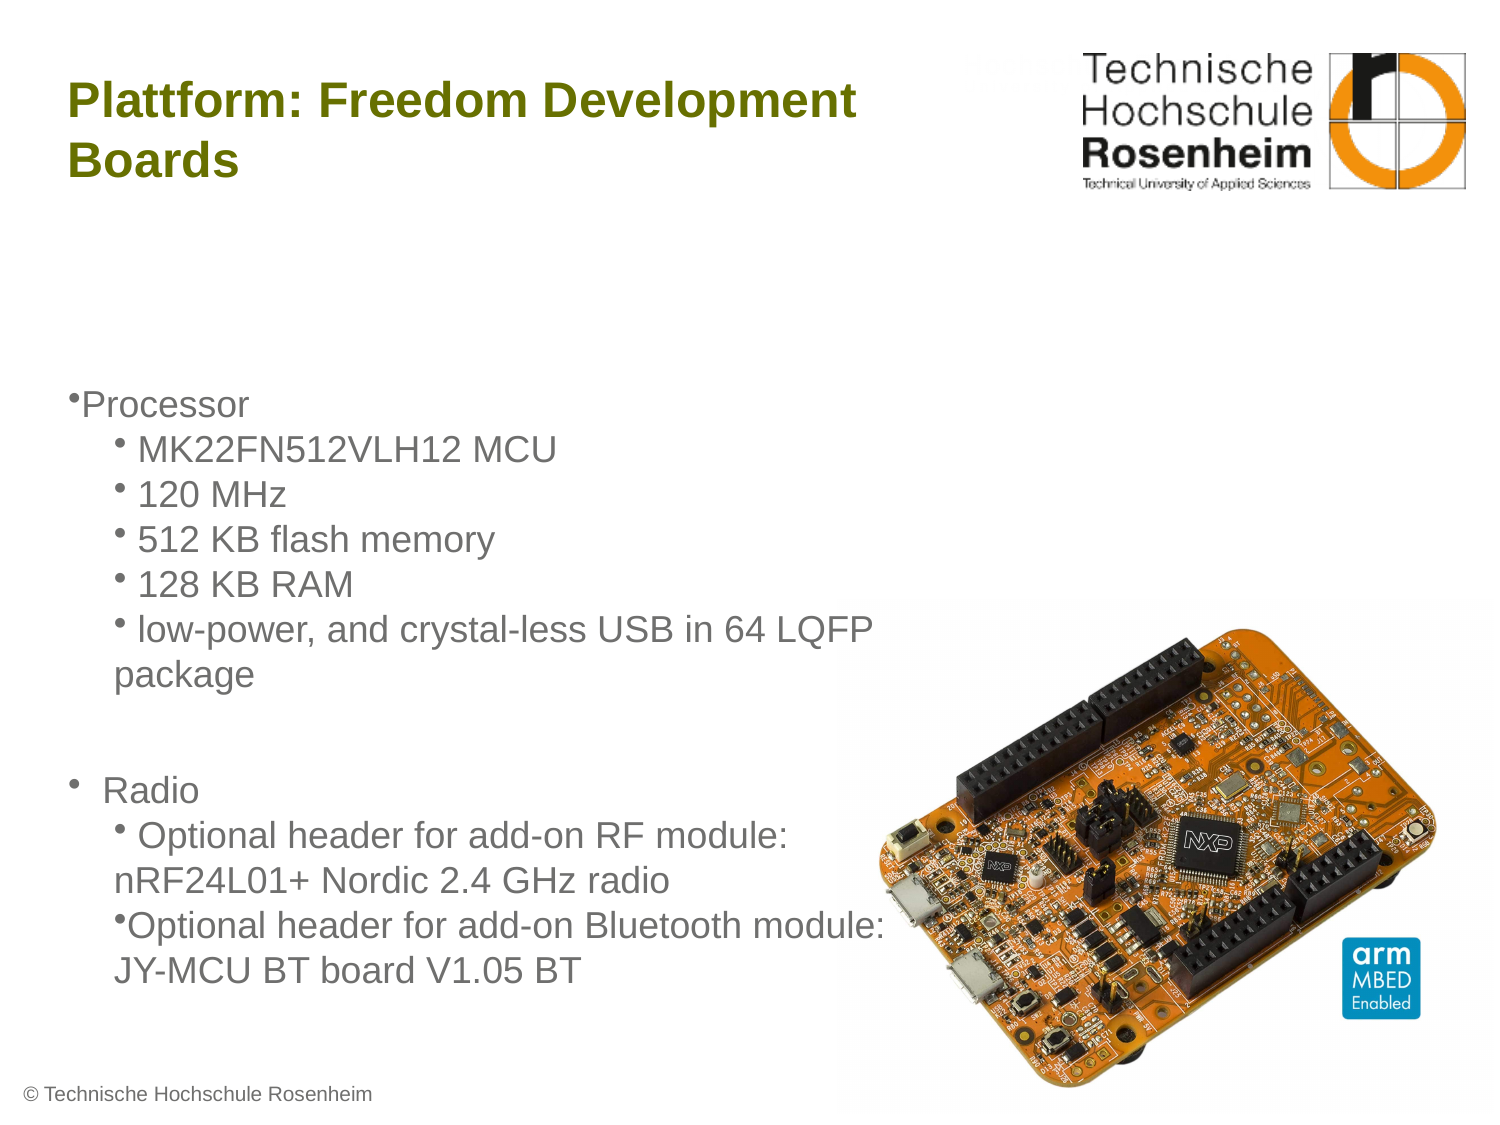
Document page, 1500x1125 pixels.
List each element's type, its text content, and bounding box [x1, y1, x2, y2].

title Plattform: Freedom Development Boards [53, 59, 1050, 200]
list Processor MK22FN512VLH12 MCU 120 MHz 512 KB flash memory 128 KB RAM low-power, and crystal-less USB in 64 LQFP package Radio Optional header for add-on RF module: nRF24L01+ Nordic 2.4 GHz radio Optional header for add-on Bluetooth module: JY-MCU BT board V1.05 BT [53, 327, 925, 999]
picture [837, 599, 1494, 1114]
picture [965, 53, 1466, 191]
